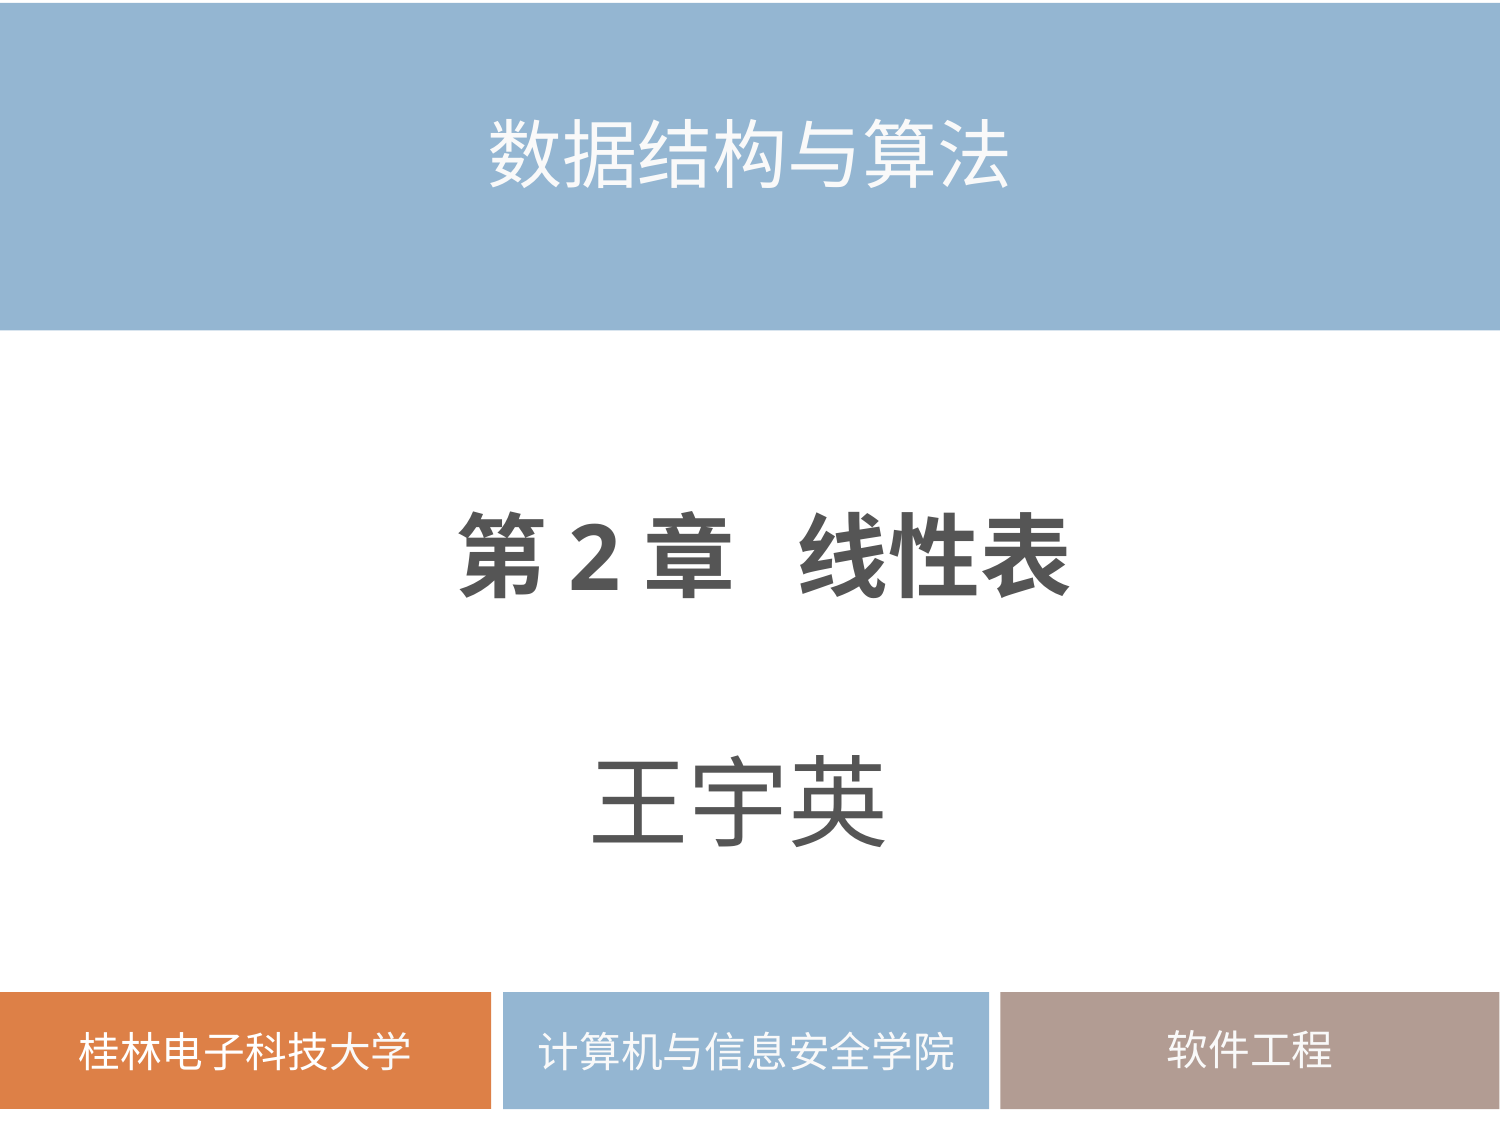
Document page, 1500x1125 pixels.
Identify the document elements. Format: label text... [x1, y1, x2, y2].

text_box 桂林电子科技大学 [0, 994, 492, 1107]
text_box 第2章 线性表 [106, 449, 1422, 658]
text_box [1000, 1105, 1500, 1110]
text_box 软件工程 [1000, 992, 1500, 1105]
text_box [503, 992, 990, 1105]
subtitle 数据结构与算法 [0, 2, 1500, 331]
text_box [0, 979, 1500, 1125]
text_box 计算机与信息安全学院 [503, 1105, 990, 1110]
text_box [53, 49, 1421, 292]
text_box 王宇英 [441, 731, 1036, 867]
